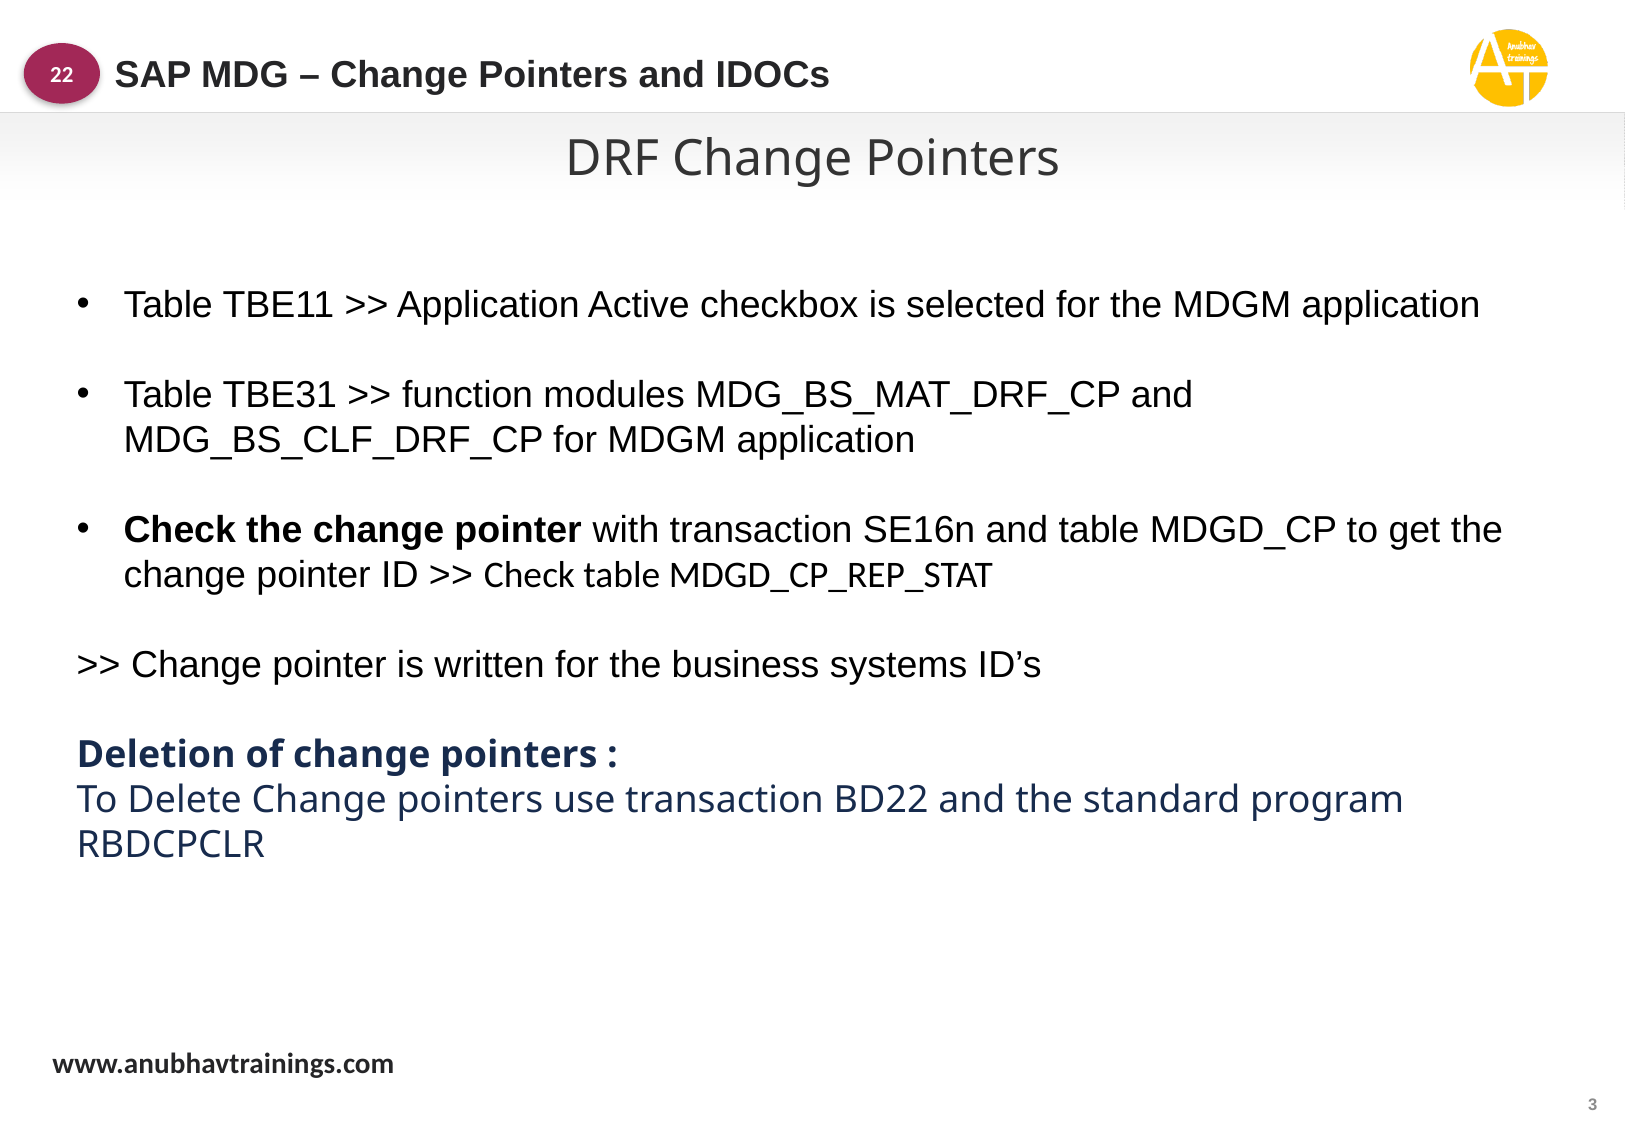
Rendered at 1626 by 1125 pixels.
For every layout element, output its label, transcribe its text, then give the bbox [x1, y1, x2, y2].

picture [0, 113, 1625, 210]
text_box Table TBE11 >> Application Active checkbox is selected for the MDGM application Table TBE31 >> function modules MDG_BS_MAT_DRF_CP and MDG_BS_CLF_DRF_CP for MDGM application Check the change pointer with transaction SE16n and table MDGD_CP to get the change pointer ID >> Check table MDGD_CP_REP_STAT >> Change pointer is written for the business systems ID’s Deletion of change pointers : To Delete Change pointers use transaction BD22 and the standard program RBDCPCLR [61, 272, 1595, 873]
text_box 22 [23, 42, 101, 105]
title DRF Change Pointers [30, 124, 1595, 314]
picture [1462, 24, 1552, 112]
text_box SAP MDG – Change Pointers and IDOCs [99, 42, 1438, 103]
